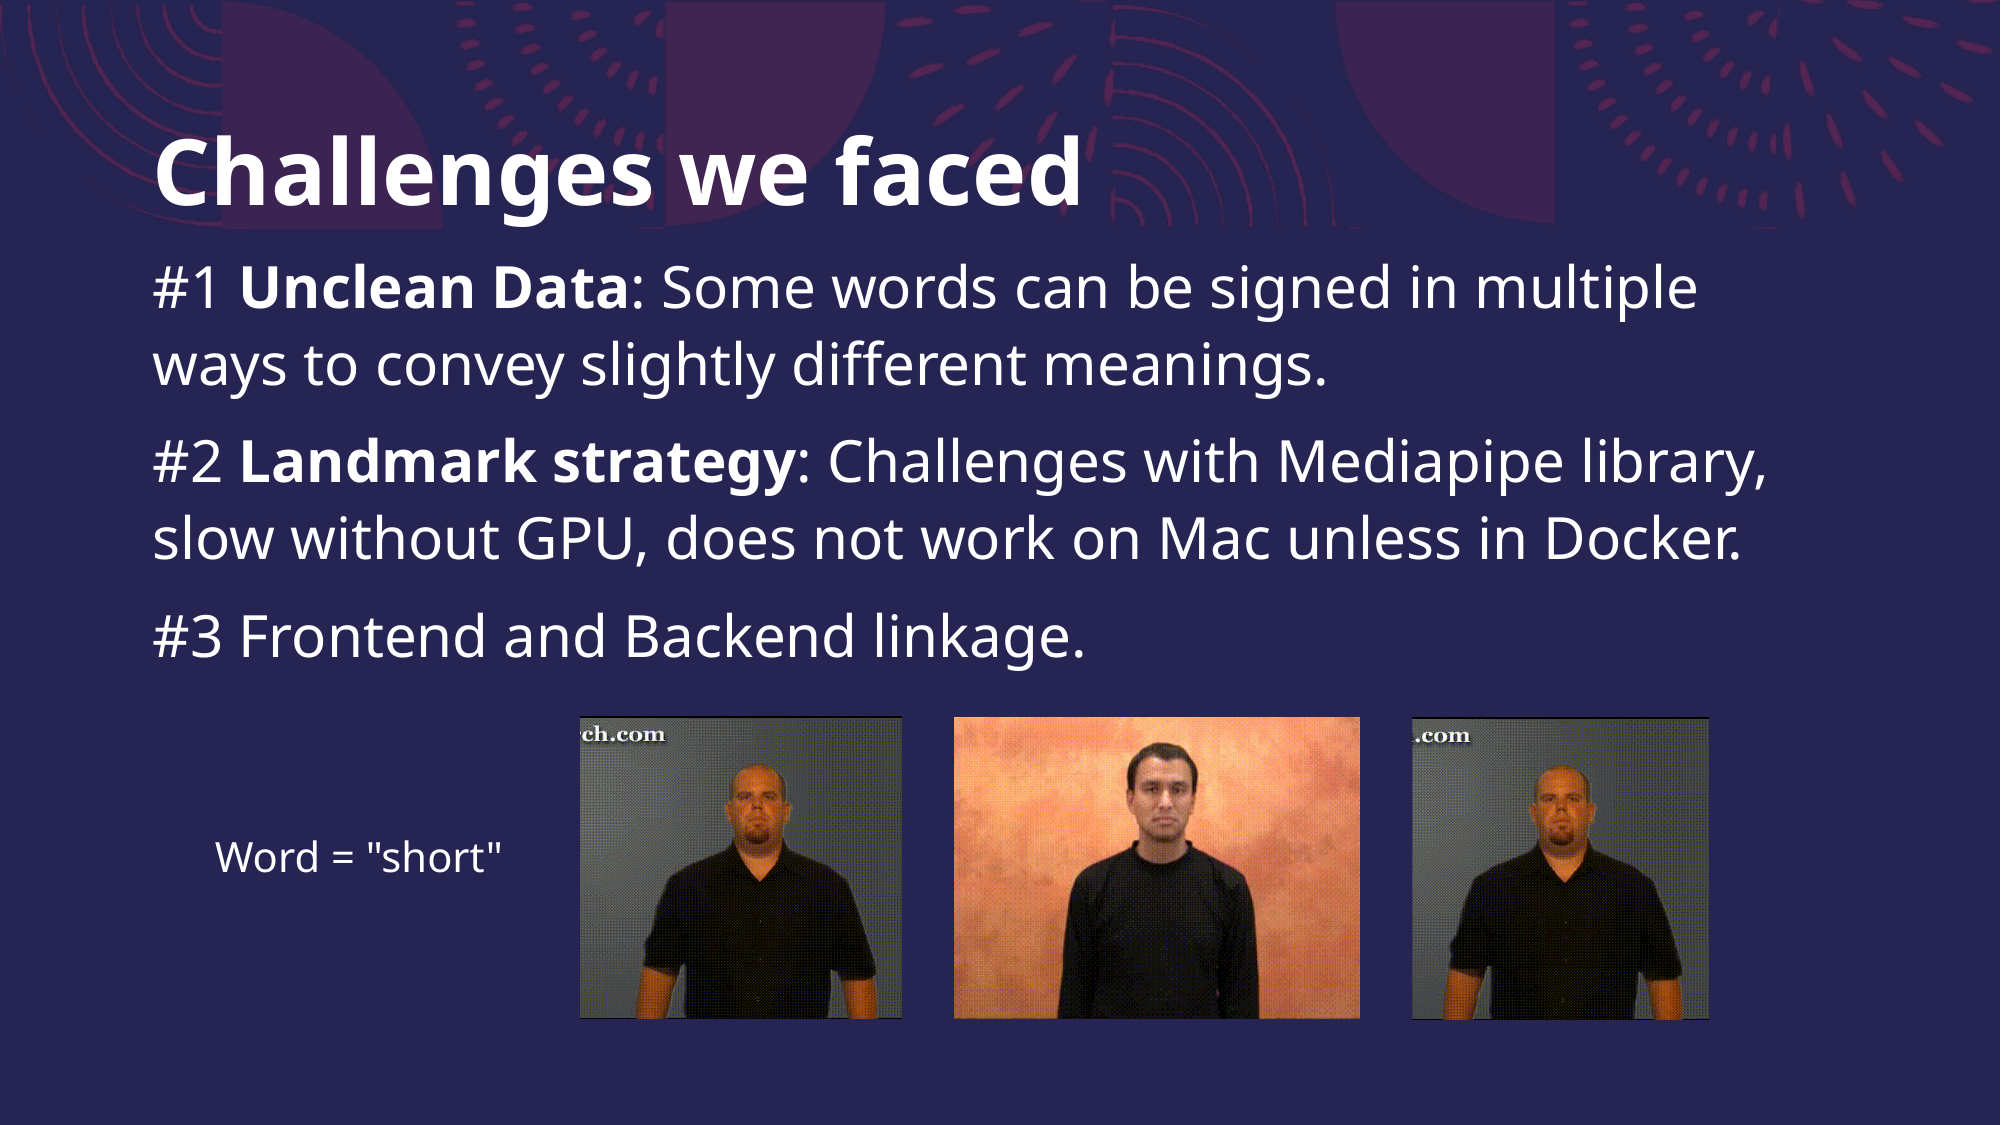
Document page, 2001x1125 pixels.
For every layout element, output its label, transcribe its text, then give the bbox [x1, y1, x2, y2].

picture [580, 716, 902, 1019]
picture [1412, 717, 1709, 1020]
list #1 Unclean Data: Some words can be signed in multiple ways to convey slightly different meanings. #2 Landmark strategy: Challenges with Mediapipe library, slow without GPU, does not work on Mac unless in Docker. #3 Frontend and Backend linkage. [137, 235, 1863, 1030]
title Challenges we faced [137, 60, 1863, 235]
text_box Word = "short" [190, 823, 527, 913]
picture [954, 717, 1361, 1019]
